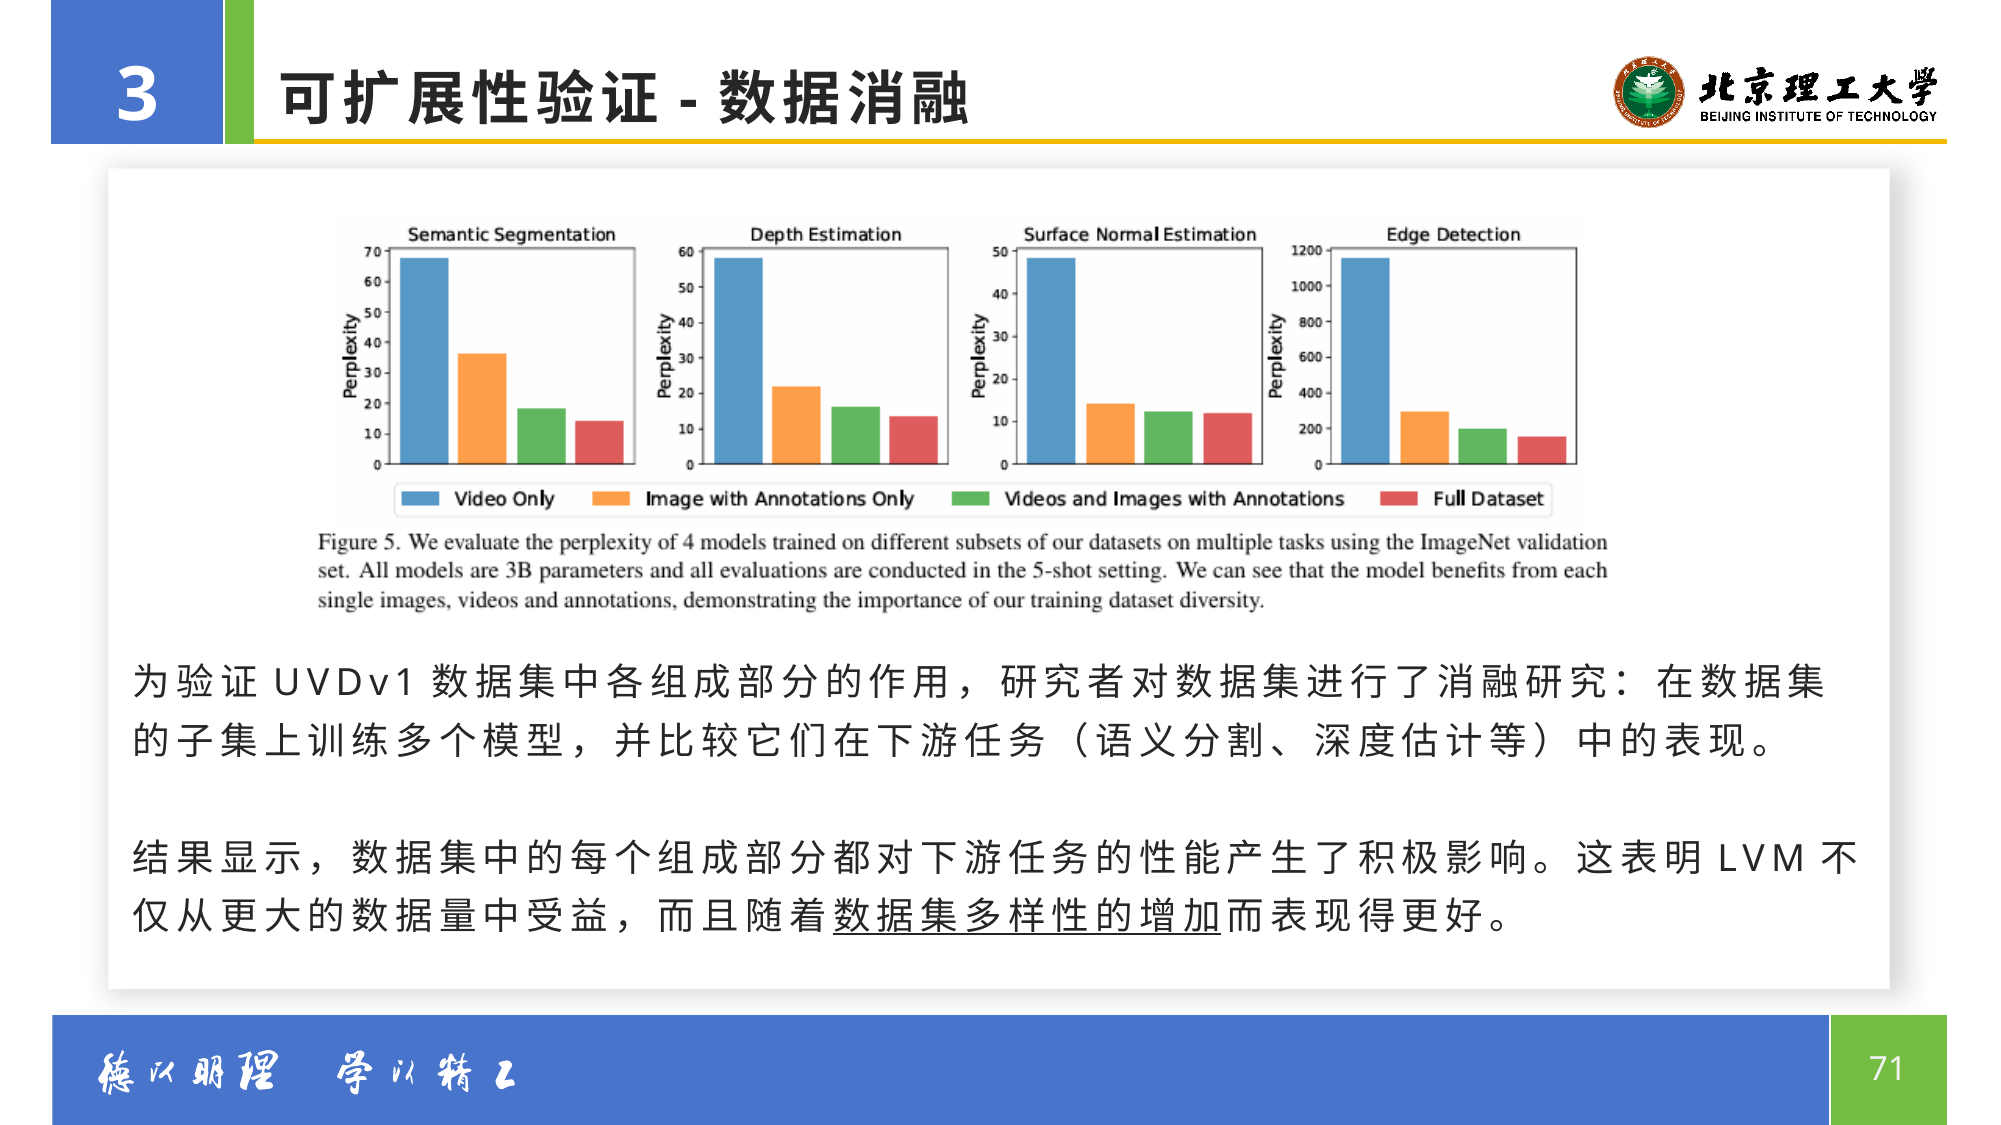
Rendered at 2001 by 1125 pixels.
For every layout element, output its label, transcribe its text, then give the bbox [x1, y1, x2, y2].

picture [304, 193, 1641, 617]
text_box 为验证UVDv1数据集中各组成部分的作用，研究者对数据集进行了消融研究：在数据集的子集上训练多个模型，并比较它们在下游任务（语义分割、深度估计等）中的表现。 结果显示，数据集中的每个组成部分都对下游任务的性能产生了积极影响。这表明LVM不仅从更大的数据量中受益，而且随着数据集多样性的增加而表现得更好。 [132, 644, 1872, 938]
picture [1682, 56, 1937, 128]
text_box 3 [58, 38, 218, 144]
text_box [107, 167, 1891, 990]
title 可扩展性验证-数据消融 [263, 52, 1682, 139]
